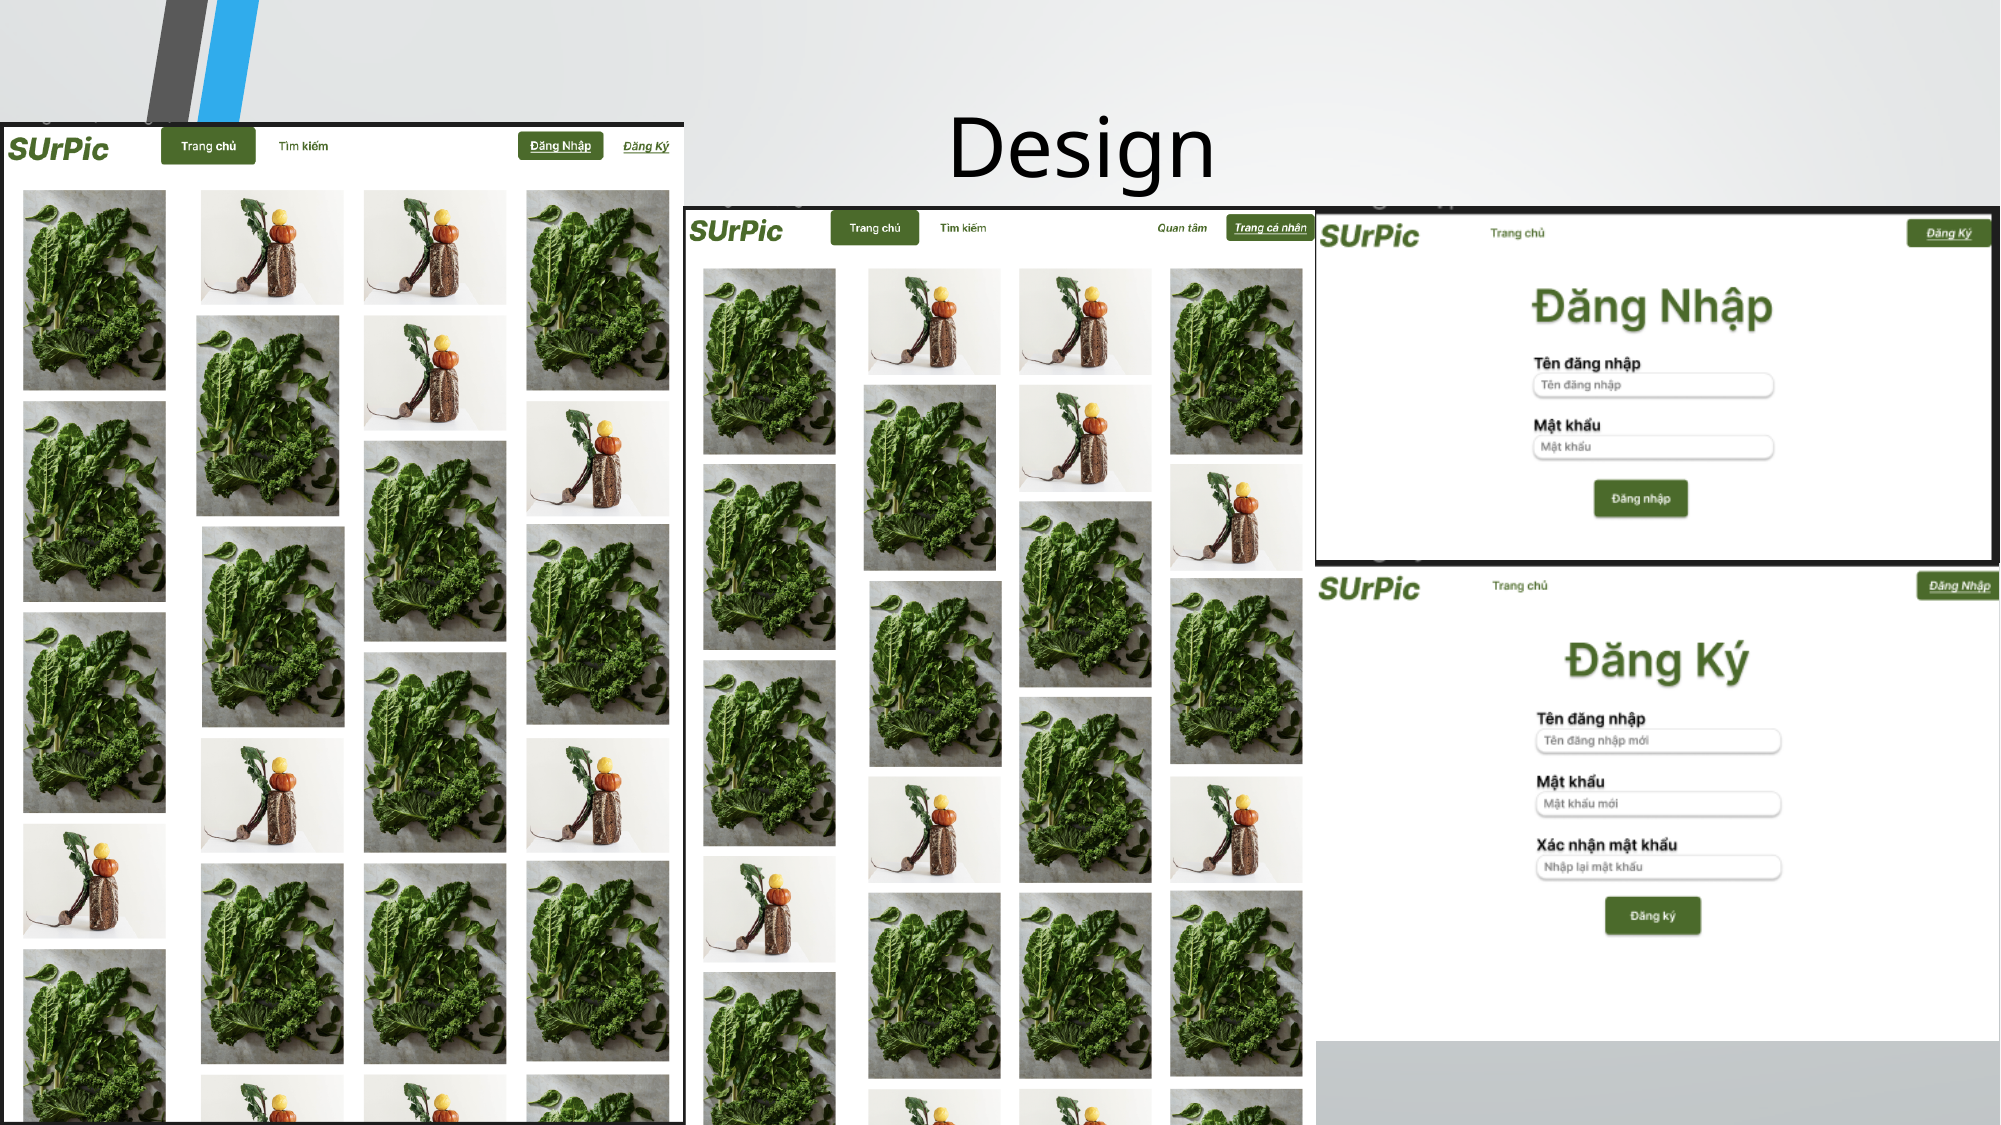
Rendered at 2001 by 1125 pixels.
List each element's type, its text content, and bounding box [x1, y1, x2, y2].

picture [0, 122, 2000, 1125]
title Design [260, 0, 1904, 205]
